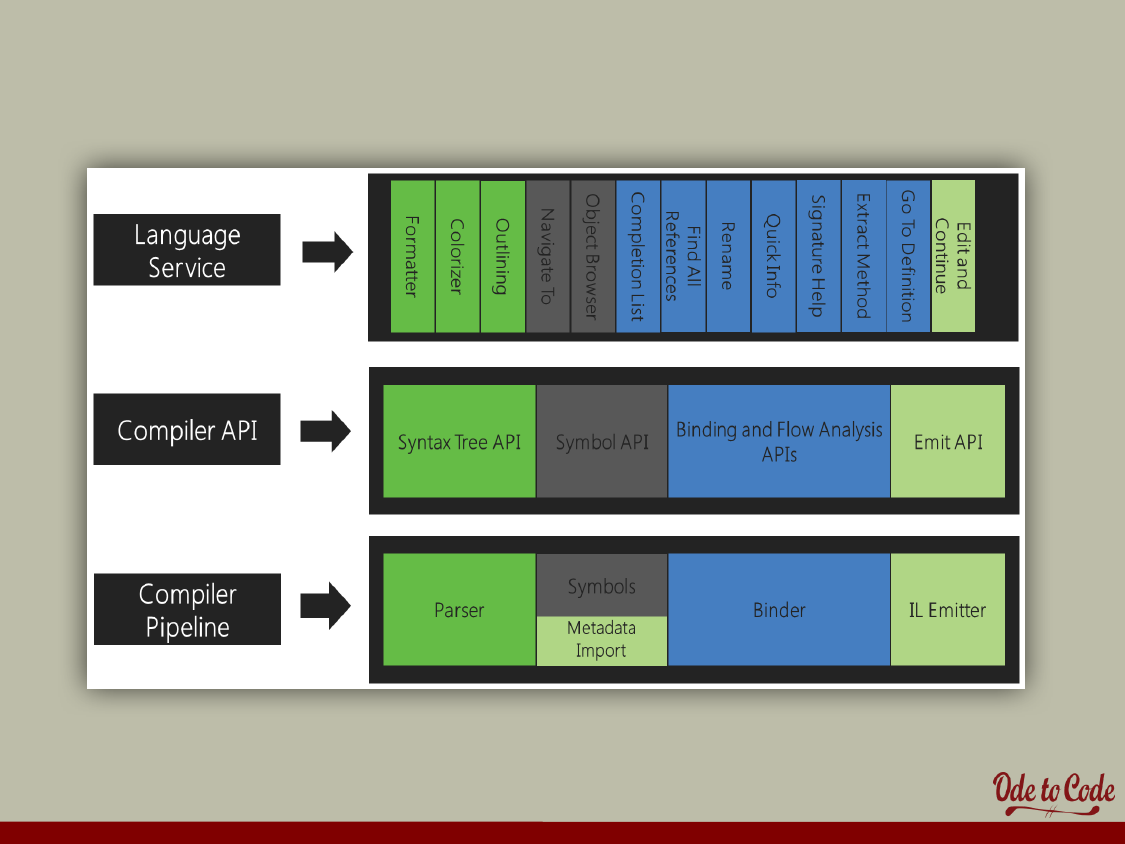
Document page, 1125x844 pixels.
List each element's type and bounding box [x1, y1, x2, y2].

picture [993, 772, 1115, 818]
picture [87, 168, 1025, 689]
